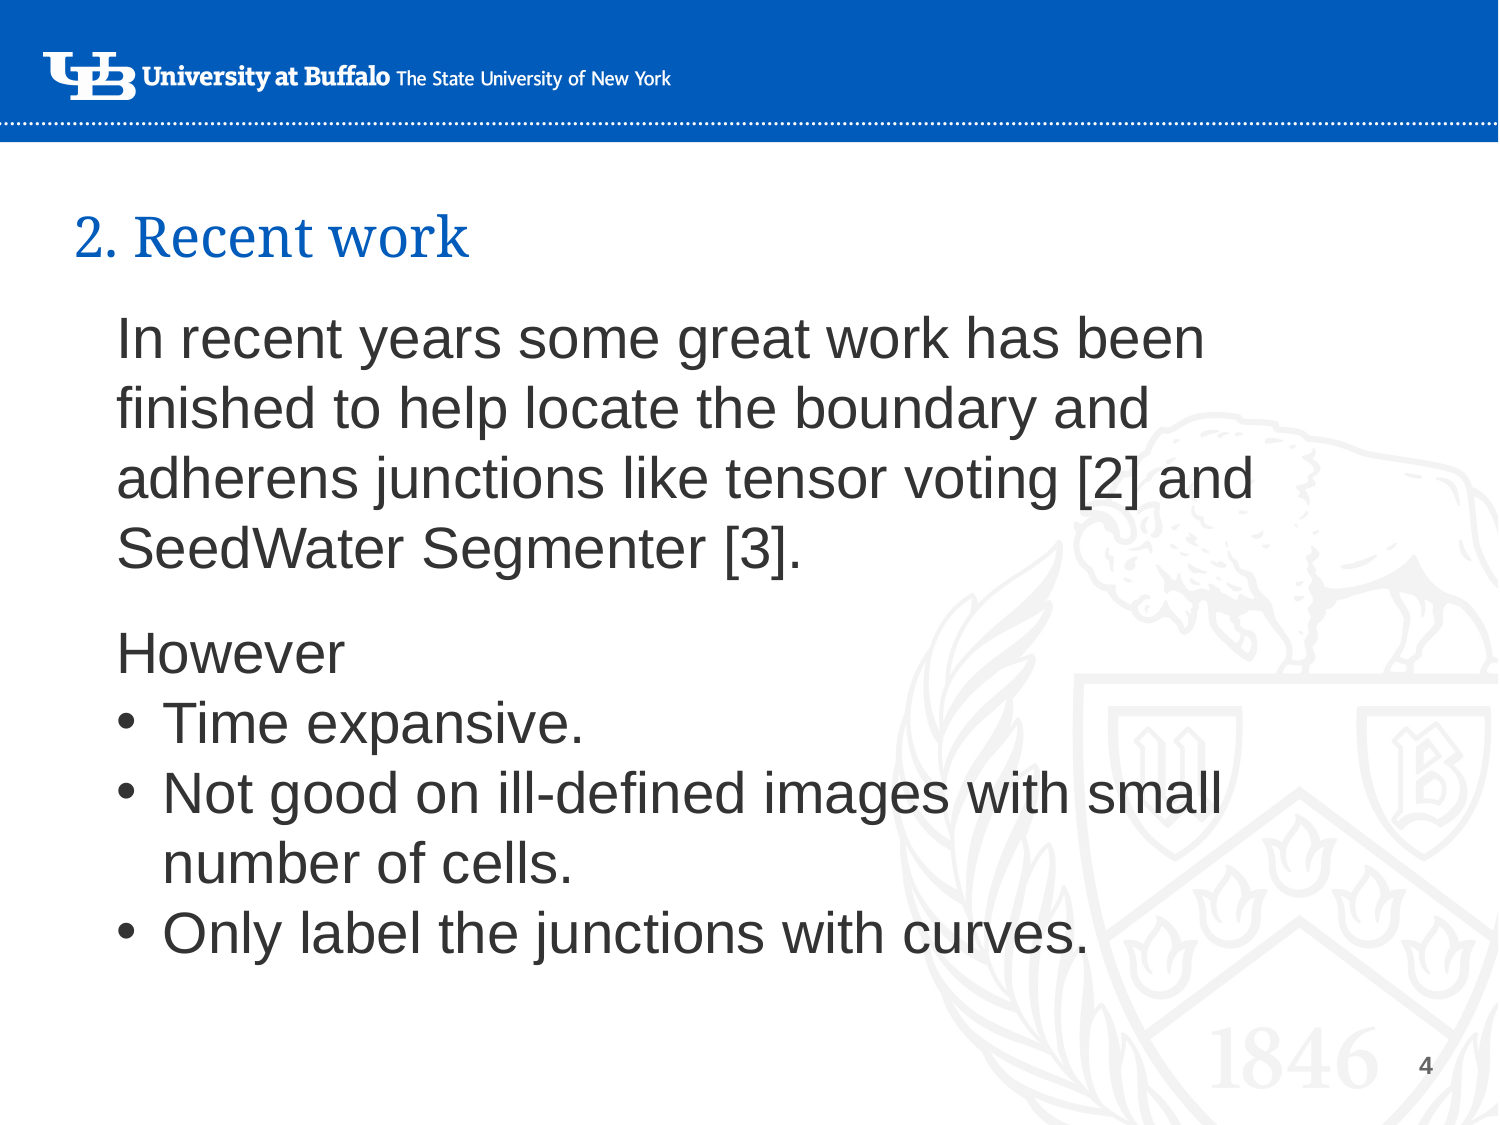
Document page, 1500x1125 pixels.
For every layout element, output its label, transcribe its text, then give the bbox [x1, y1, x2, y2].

text_box However Time expansive. Not good on ill-defined images with small number of cells. Only label the junctions with curves. [101, 607, 1364, 973]
text_box In recent years some great work has been finished to help locate the boundary and adherens junctions like tensor voting [2] and SeedWater Segmenter [3]. [101, 293, 1333, 588]
picture [0, 0, 1499, 1125]
title 2. Recent work [58, 157, 1352, 276]
